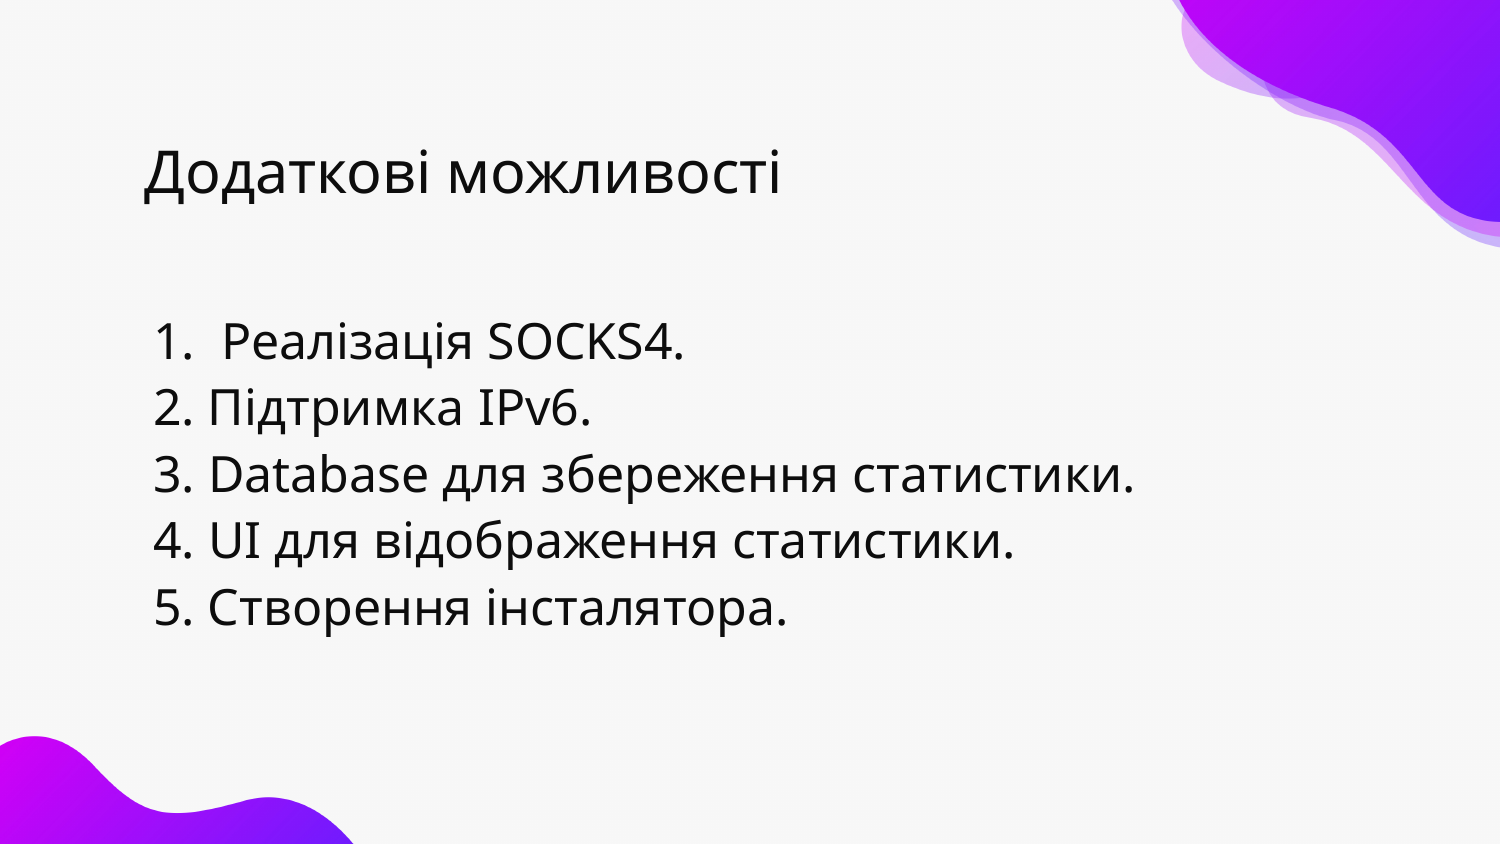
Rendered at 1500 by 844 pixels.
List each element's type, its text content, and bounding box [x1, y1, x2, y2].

title Додаткові можливості [129, 127, 1344, 222]
list 1. Реалізація SOCKS4. 2. Підтримка IPv6. 3. Database для збереження статистики. 4. UI для відображення статистики. 5. Створення інсталятора. [41, 301, 1371, 699]
picture [0, 0, 1500, 844]
